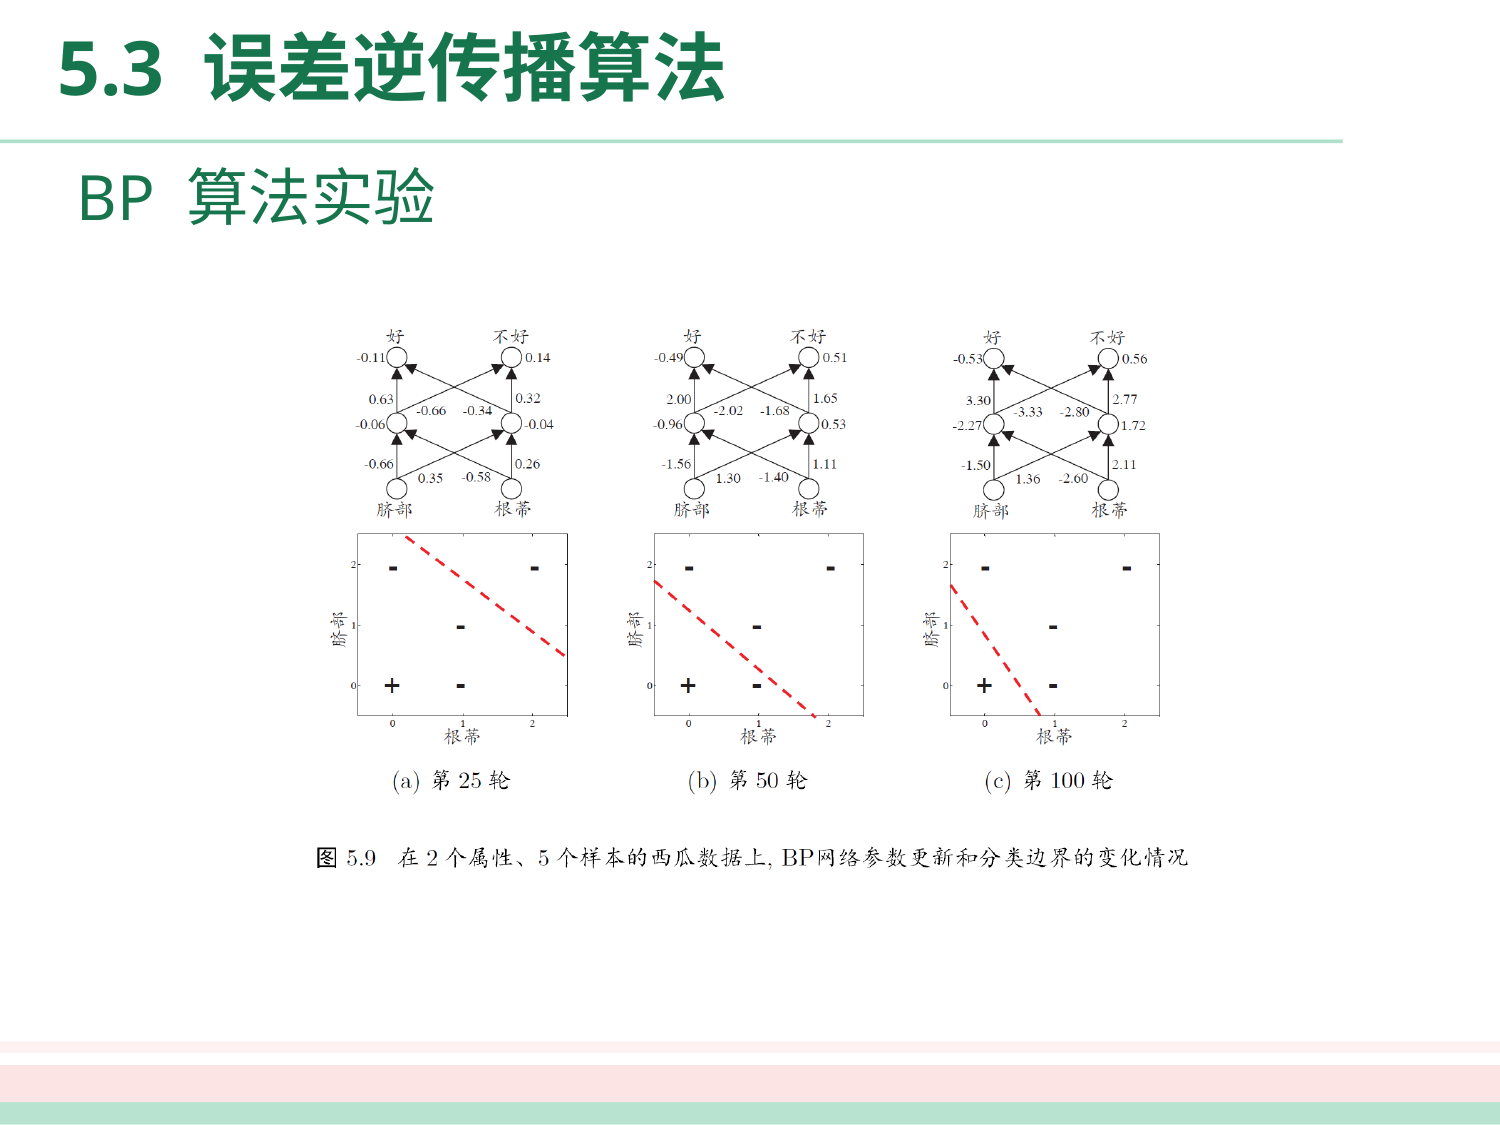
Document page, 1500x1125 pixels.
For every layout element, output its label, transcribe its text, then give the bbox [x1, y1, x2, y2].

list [299, 303, 1200, 886]
title 5.3 误差逆传播算法 [42, 7, 1337, 135]
picture [0, 0, 1500, 1125]
text_box BP 算法实验 [61, 150, 452, 241]
